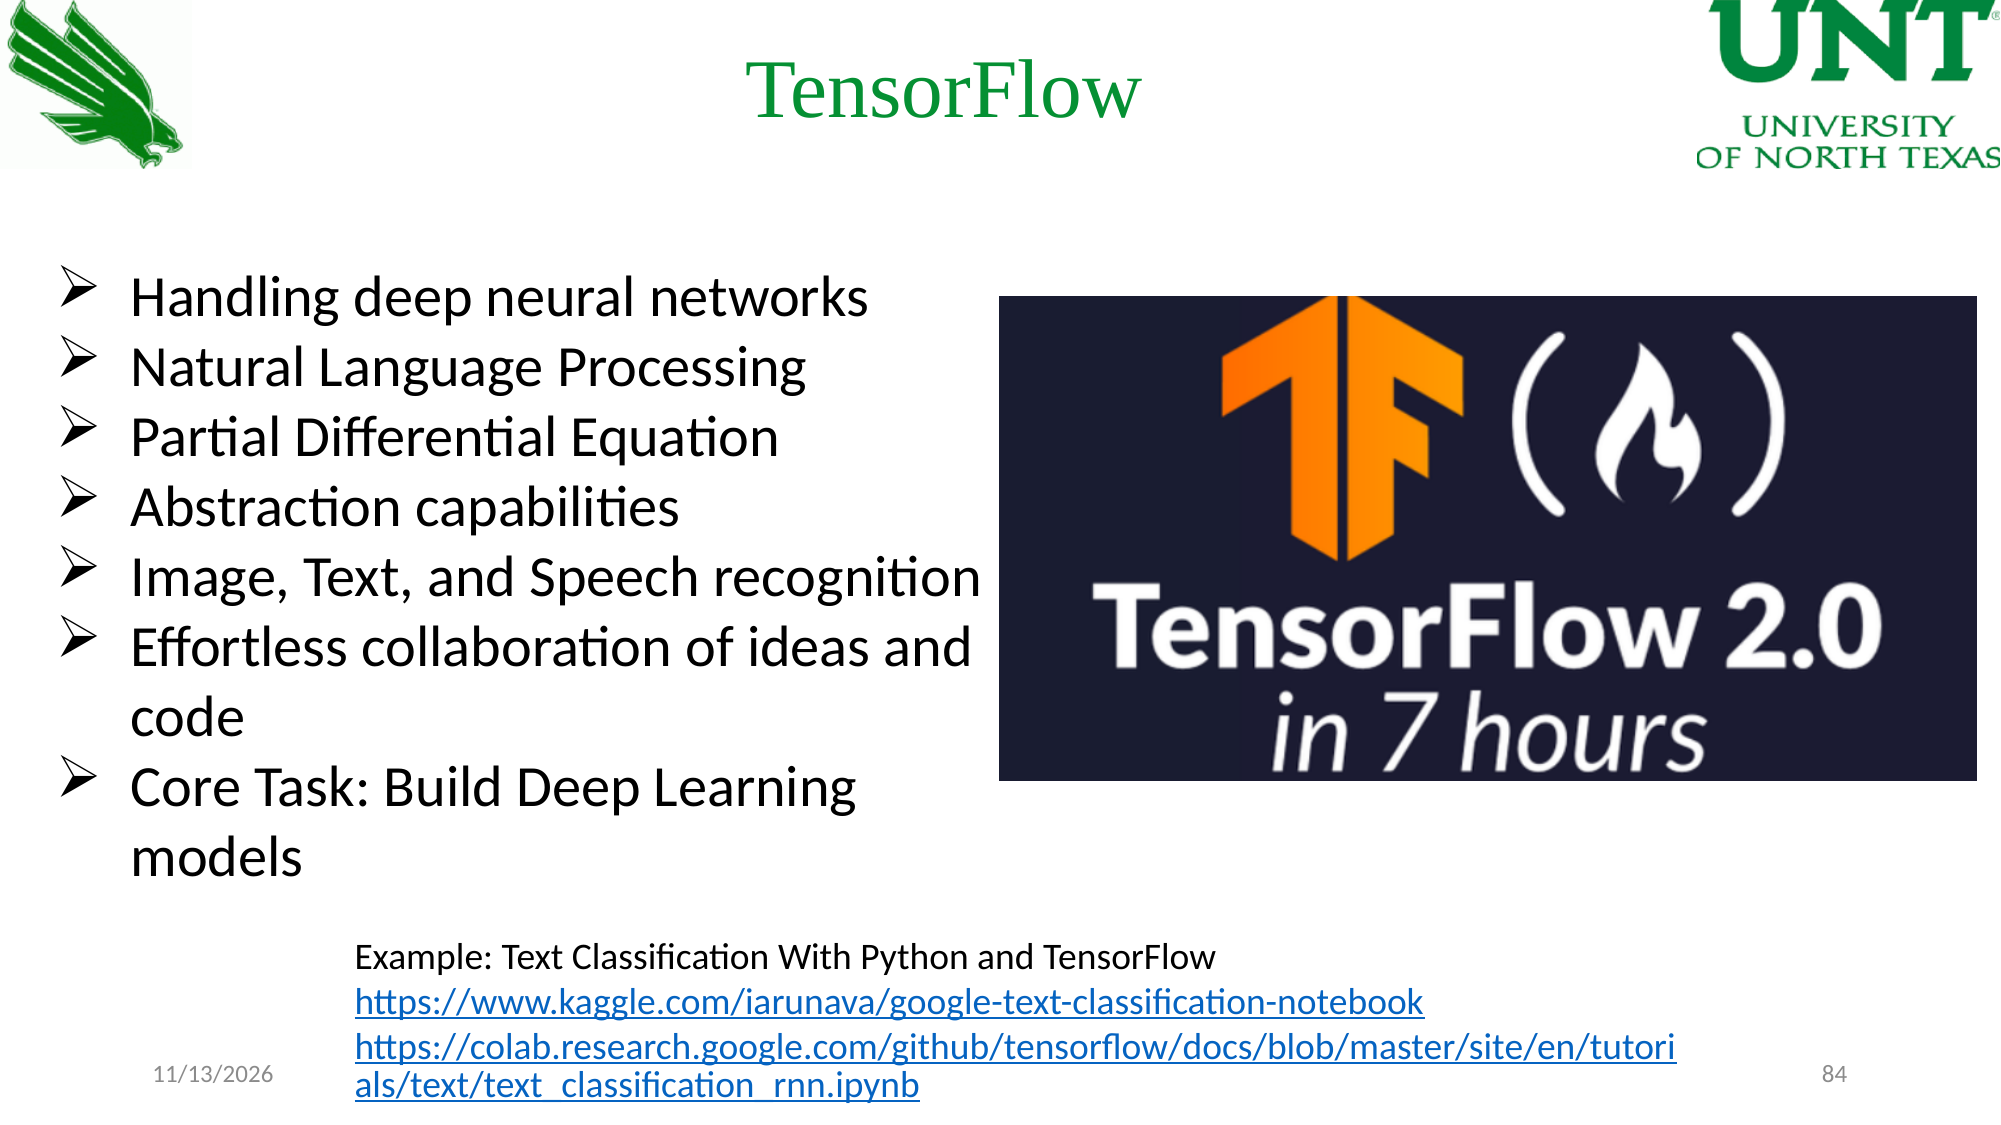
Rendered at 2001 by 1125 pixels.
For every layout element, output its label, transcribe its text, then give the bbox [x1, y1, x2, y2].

slide_number 84 [1412, 1042, 1863, 1103]
picture [0, 0, 192, 169]
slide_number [137, 1042, 588, 1103]
picture [999, 296, 1977, 781]
picture [1697, 0, 2000, 169]
text_box Example: Text Classification With Python and TensorFlow https://www.kaggle.com/iarunava/google-text-classification-notebook https://colab.research.google.com/github/tensorflow/docs/blob/master/site/en/tutorials/text/text_classification_rnn.ipynb [339, 924, 1697, 1075]
text_box TensorFlow [451, 37, 1459, 145]
text_box Handling deep neural networks Natural Language Processing Partial Differential Equation Abstraction capabilities Image, Text, and Speech recognition Effortless collaboration of ideas and code Core Task: Build Deep Learning models [41, 251, 1018, 896]
